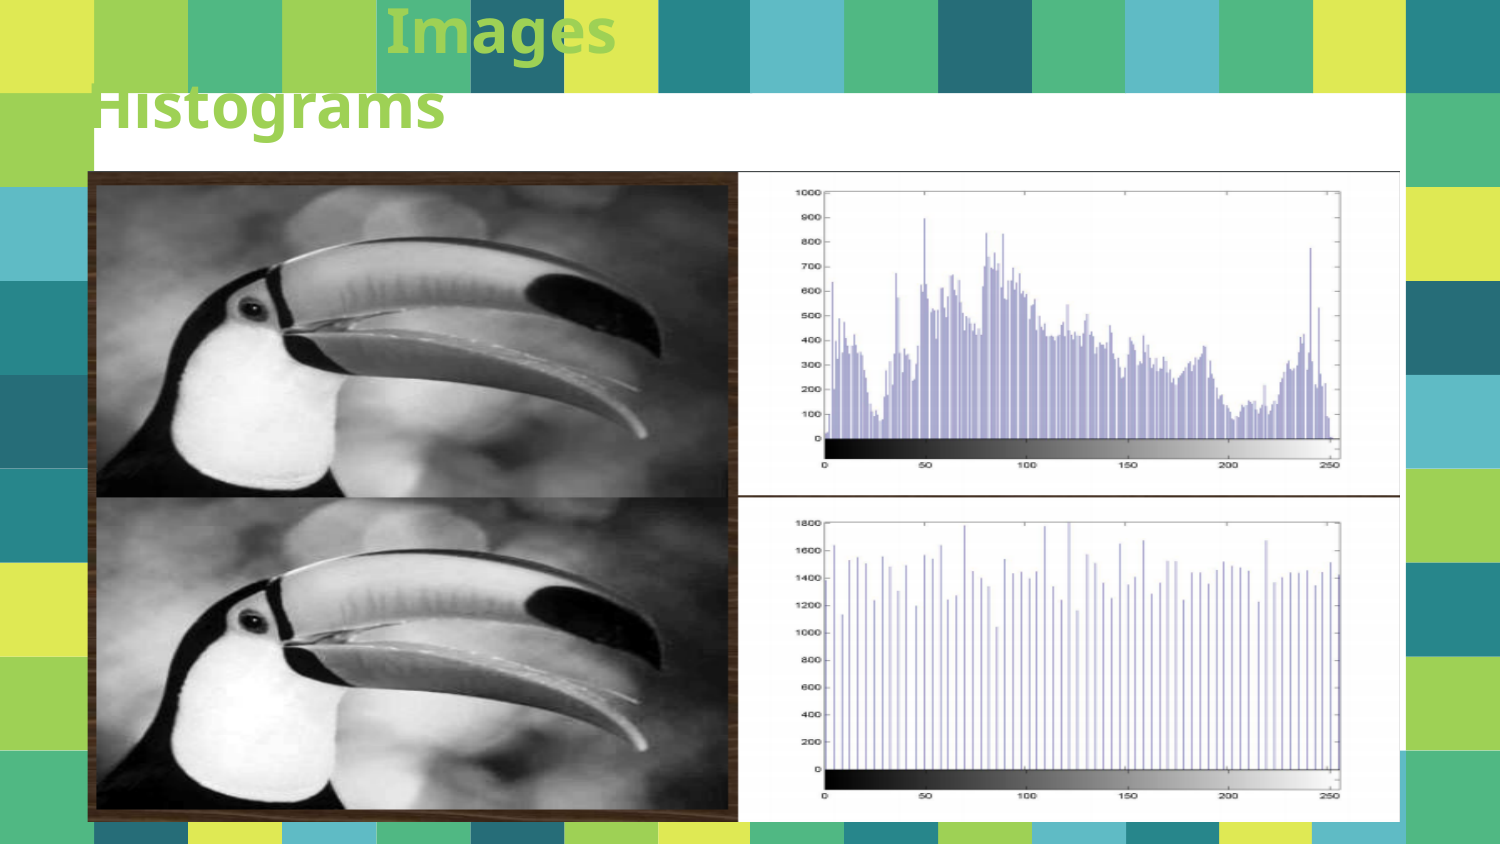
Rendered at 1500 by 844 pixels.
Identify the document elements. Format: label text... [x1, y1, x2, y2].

text_box Images Histograms [75, 21, 1388, 110]
picture [87, 171, 1401, 823]
